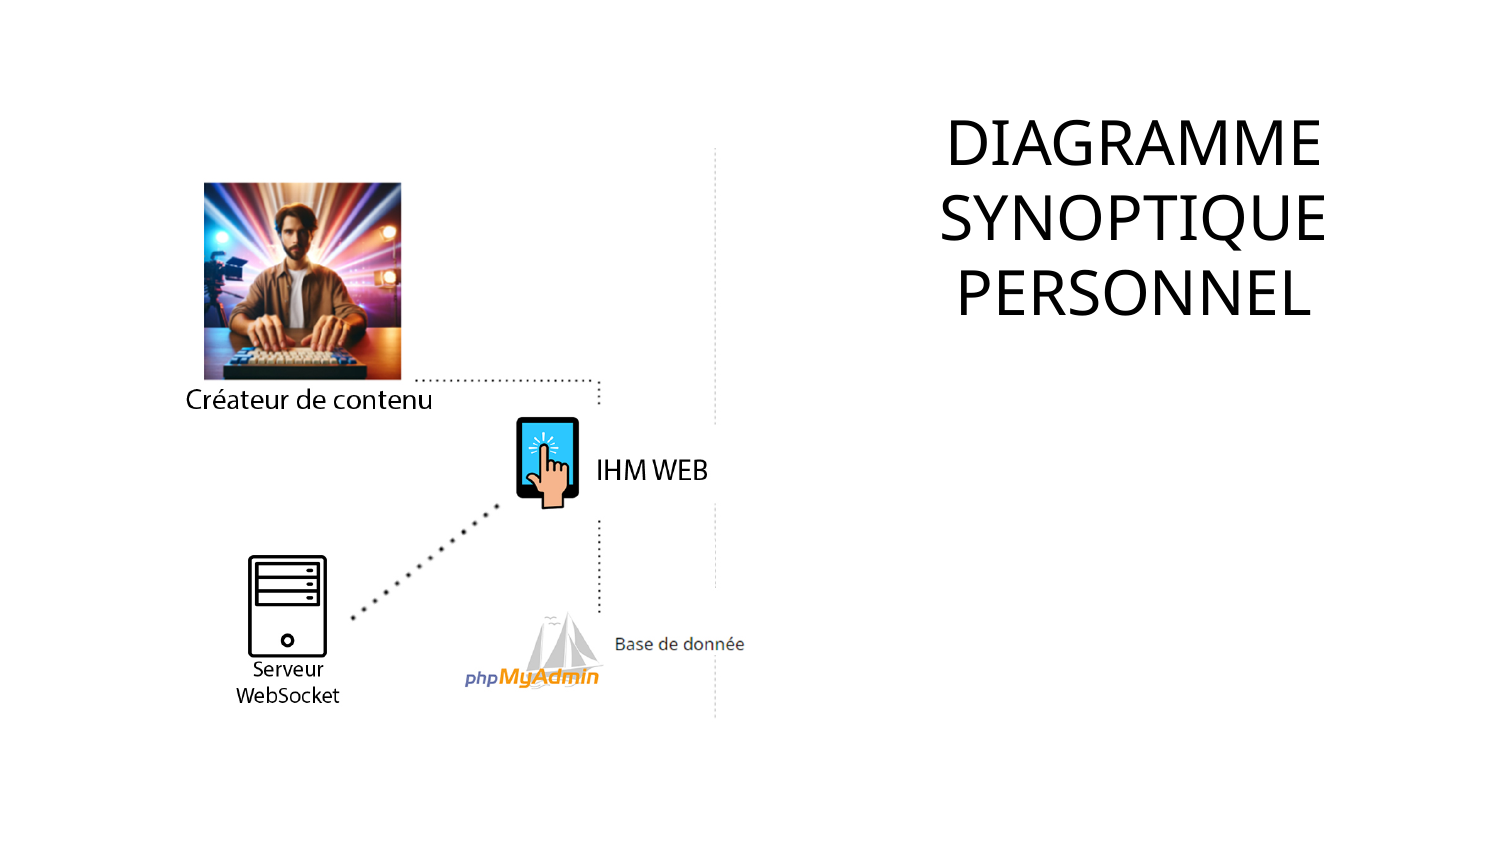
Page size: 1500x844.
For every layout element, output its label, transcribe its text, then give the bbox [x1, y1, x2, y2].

title Diagramme synoptique personnel [877, 87, 1393, 182]
picture [120, 67, 877, 747]
